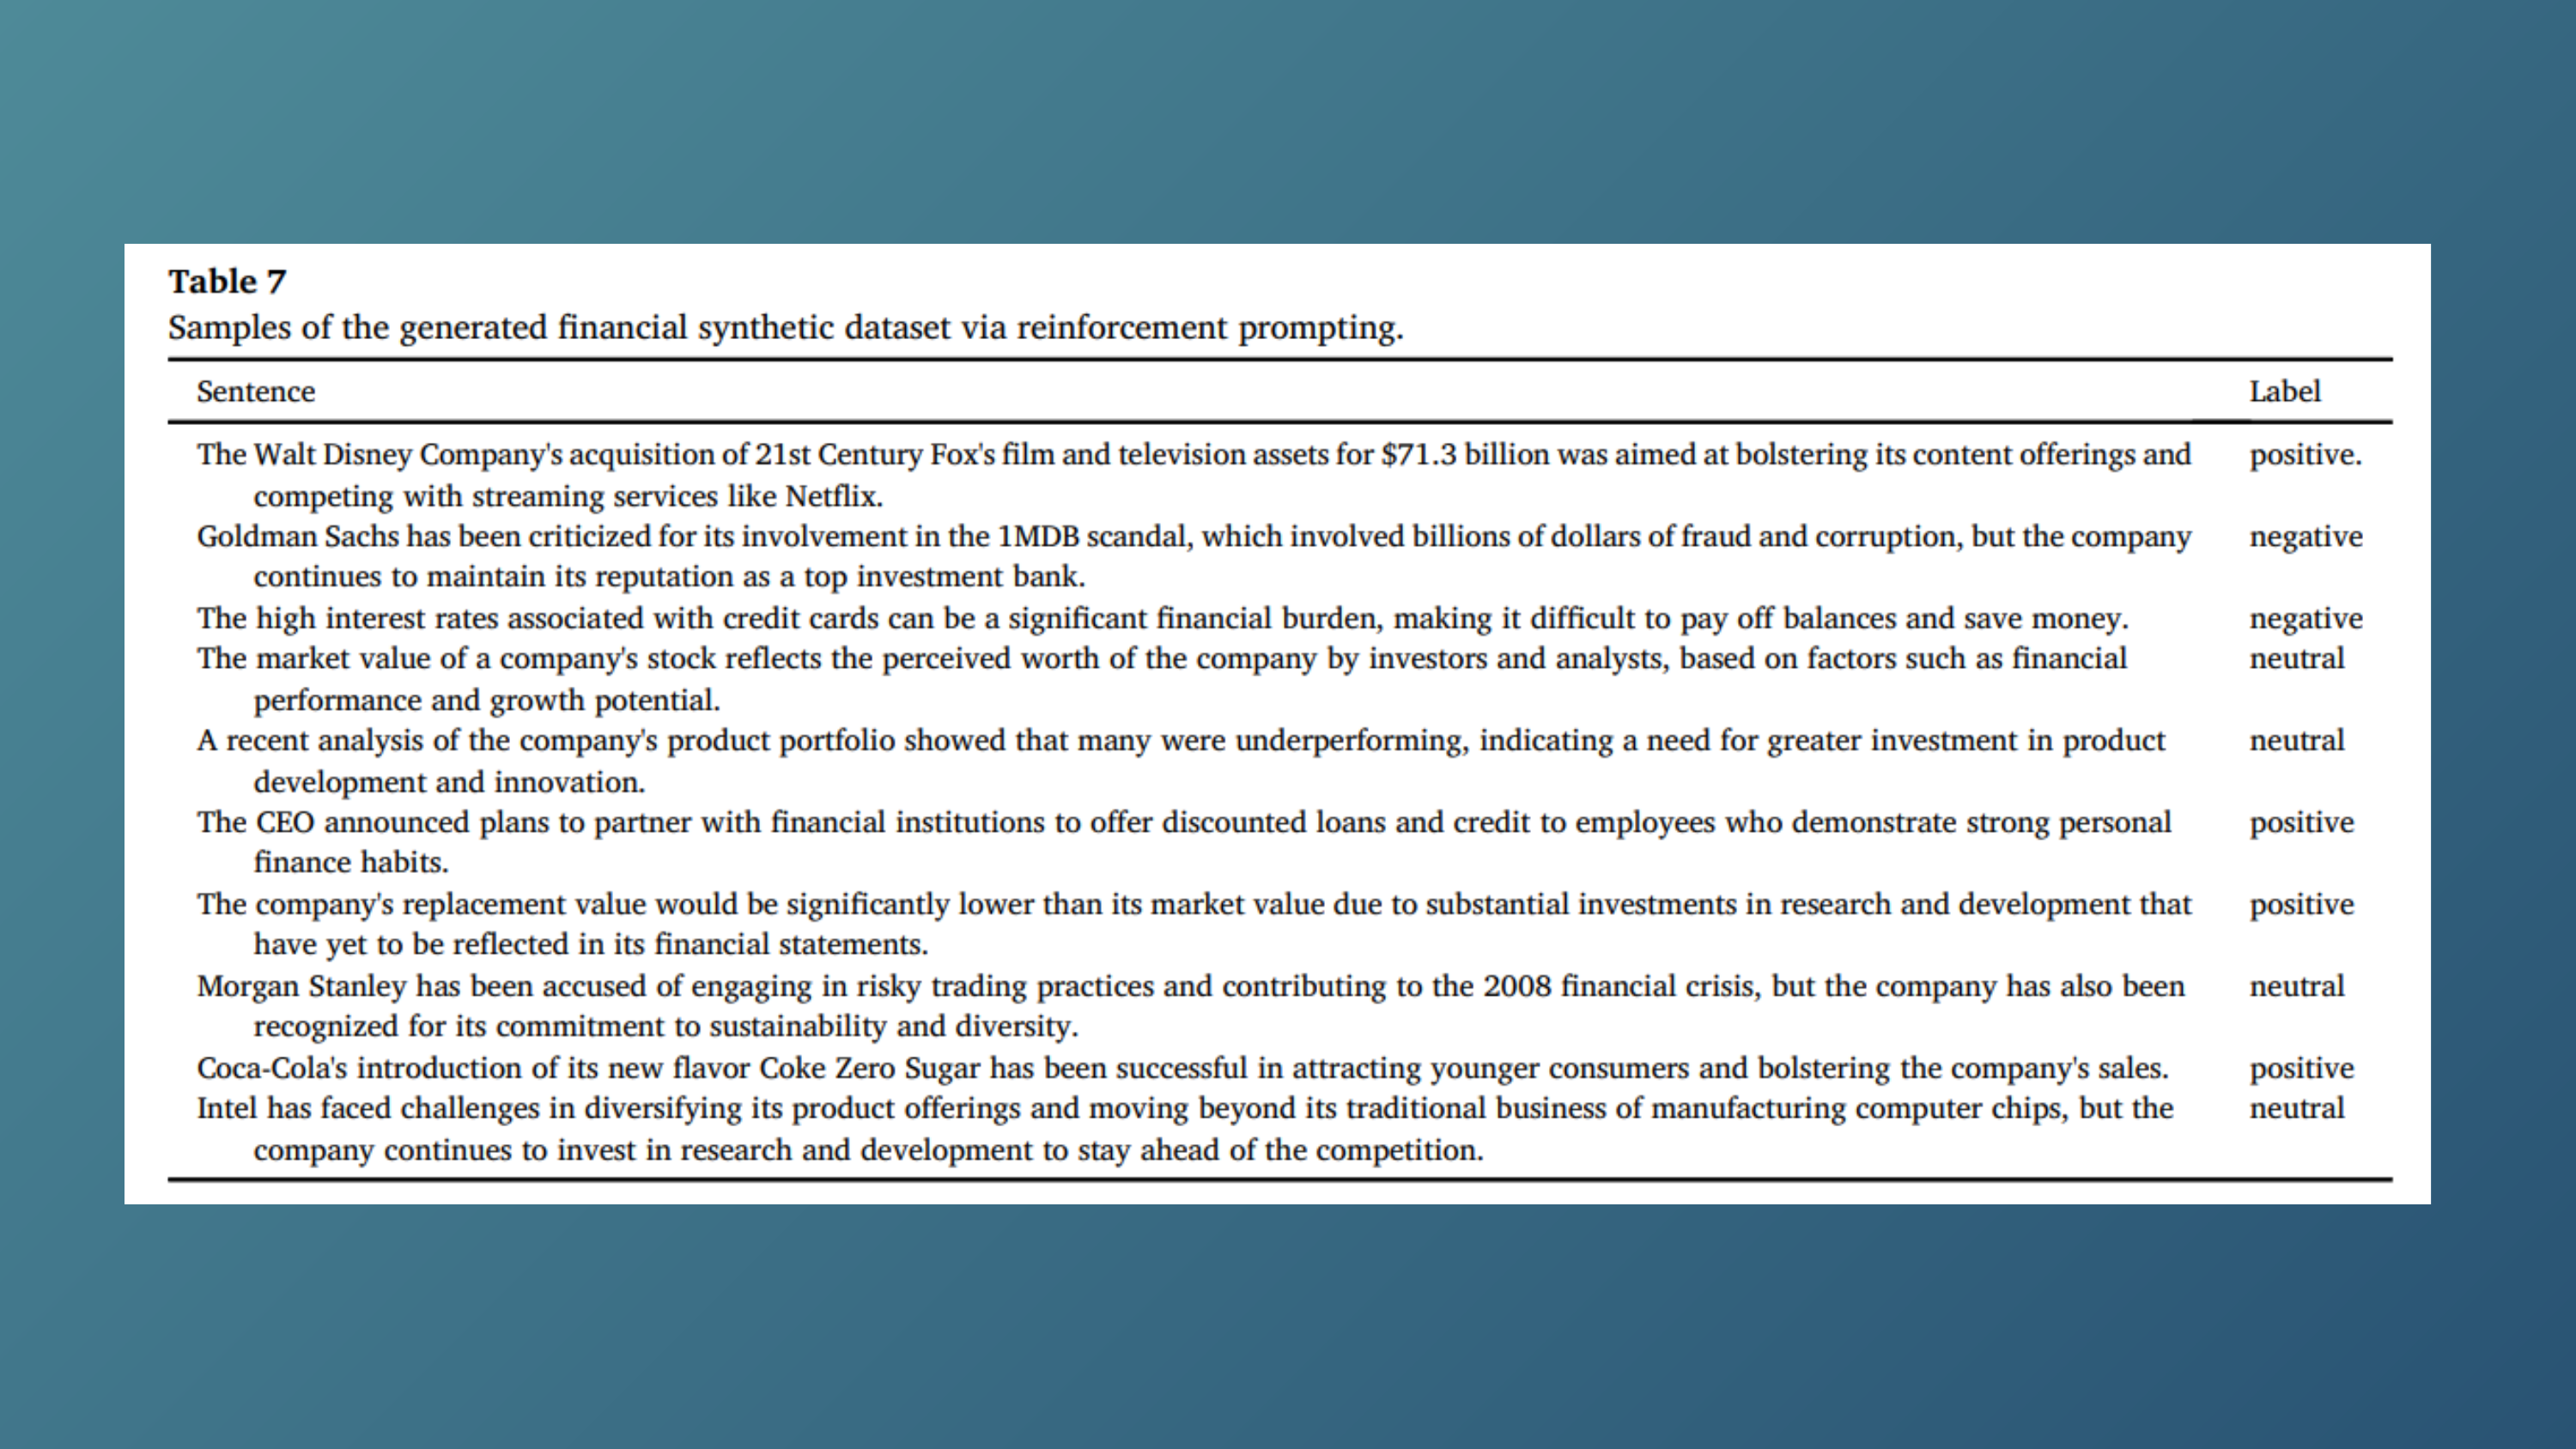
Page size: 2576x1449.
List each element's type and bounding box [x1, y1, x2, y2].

text_box [125, 244, 2432, 1204]
